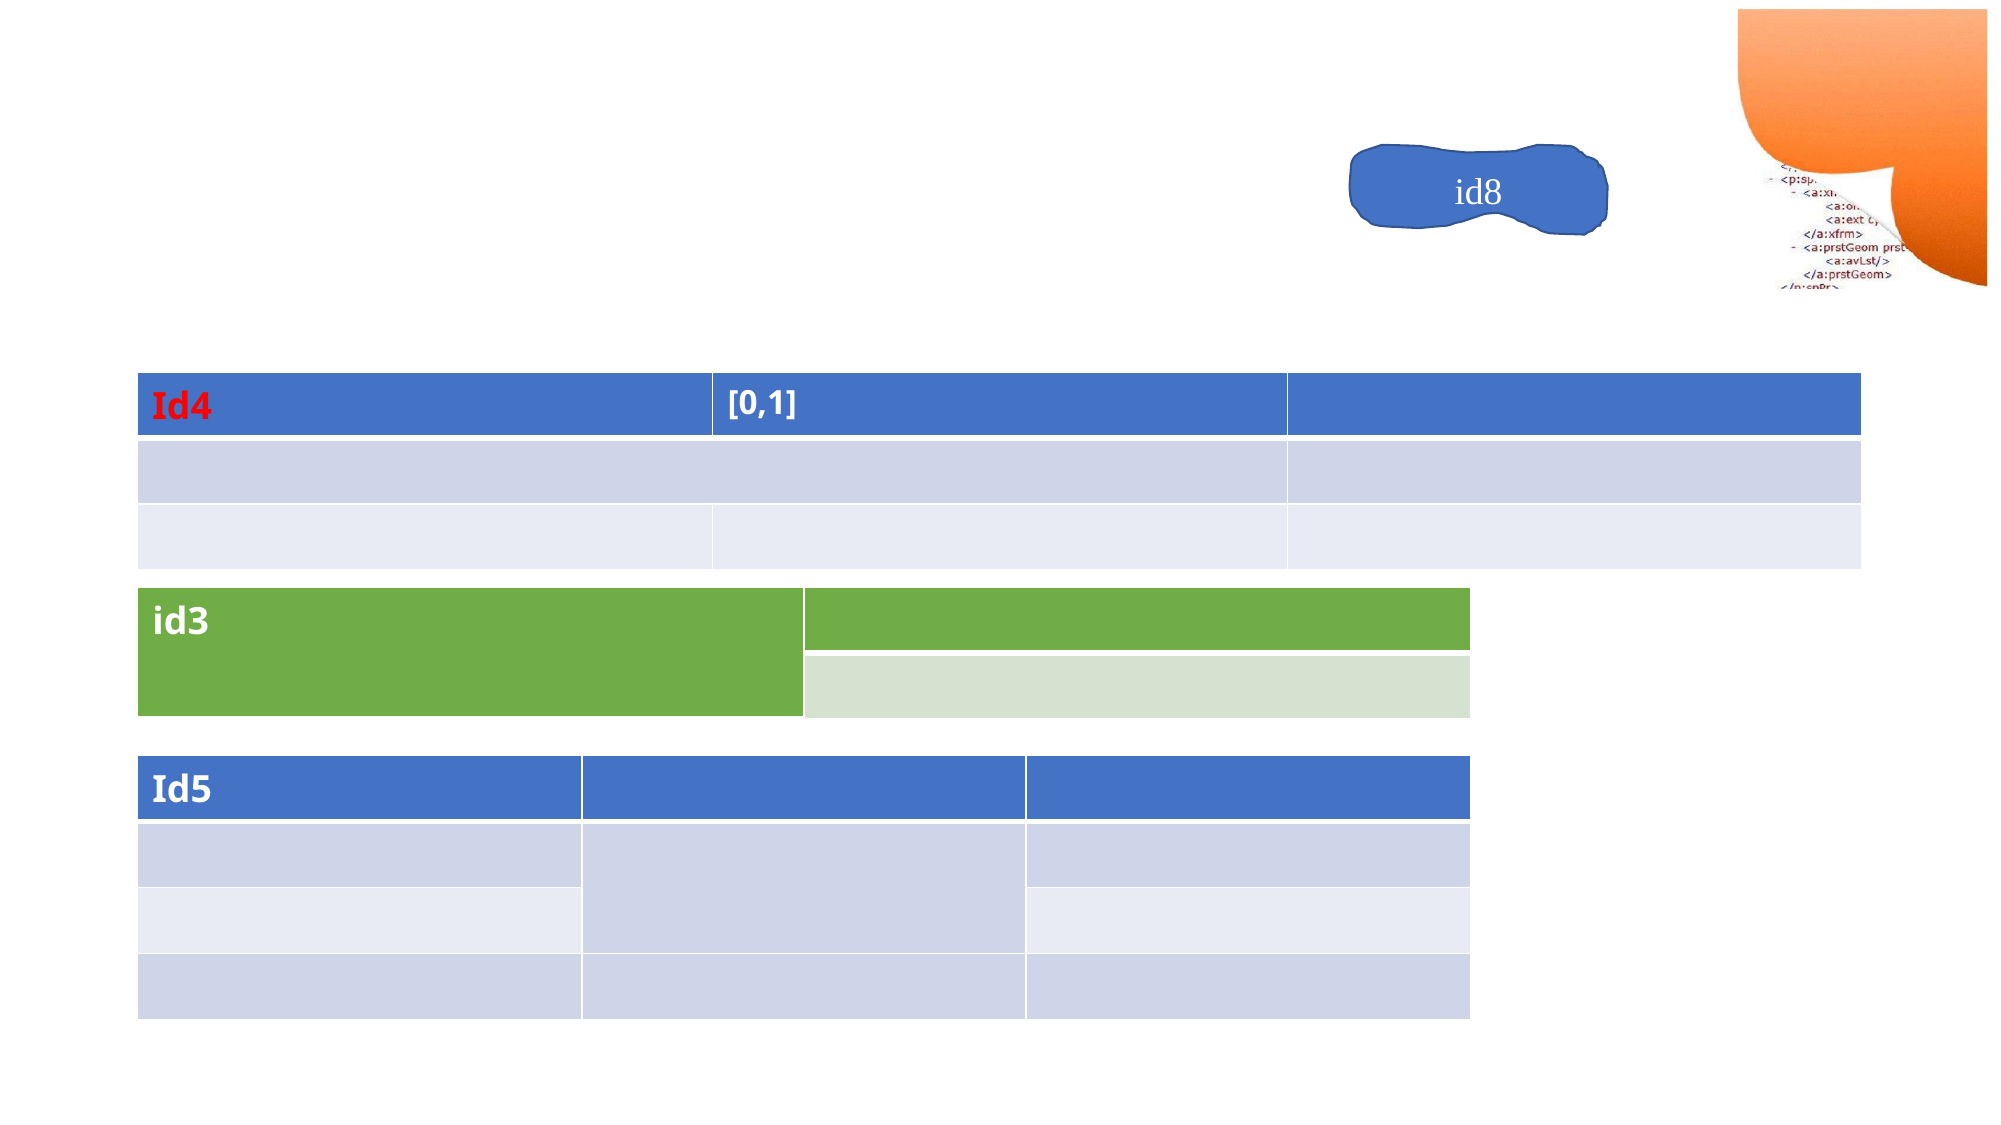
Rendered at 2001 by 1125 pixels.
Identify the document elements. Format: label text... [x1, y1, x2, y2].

table_header [583, 756, 1025, 819]
table_cell [1288, 505, 1861, 569]
table_header Id5 [138, 756, 581, 819]
table_cell [138, 888, 581, 953]
table_header [805, 588, 1470, 650]
table_header [0,1] [713, 373, 1287, 435]
table_cell [138, 954, 581, 1019]
table_cell [138, 824, 581, 887]
table_cell [583, 954, 1025, 1019]
table_cell [138, 441, 1287, 503]
table_cell [138, 505, 712, 569]
table_header [1027, 756, 1470, 819]
table_cell [1027, 954, 1470, 1019]
table_cell [1027, 824, 1470, 887]
table_cell [805, 656, 1470, 718]
table_cell [1027, 888, 1470, 953]
table_header [1288, 373, 1861, 435]
table_cell [1288, 441, 1861, 503]
table_cell [583, 824, 1025, 953]
table_header id3 [138, 588, 803, 716]
table_cell [713, 505, 1287, 569]
table_header Id4 [138, 373, 712, 435]
